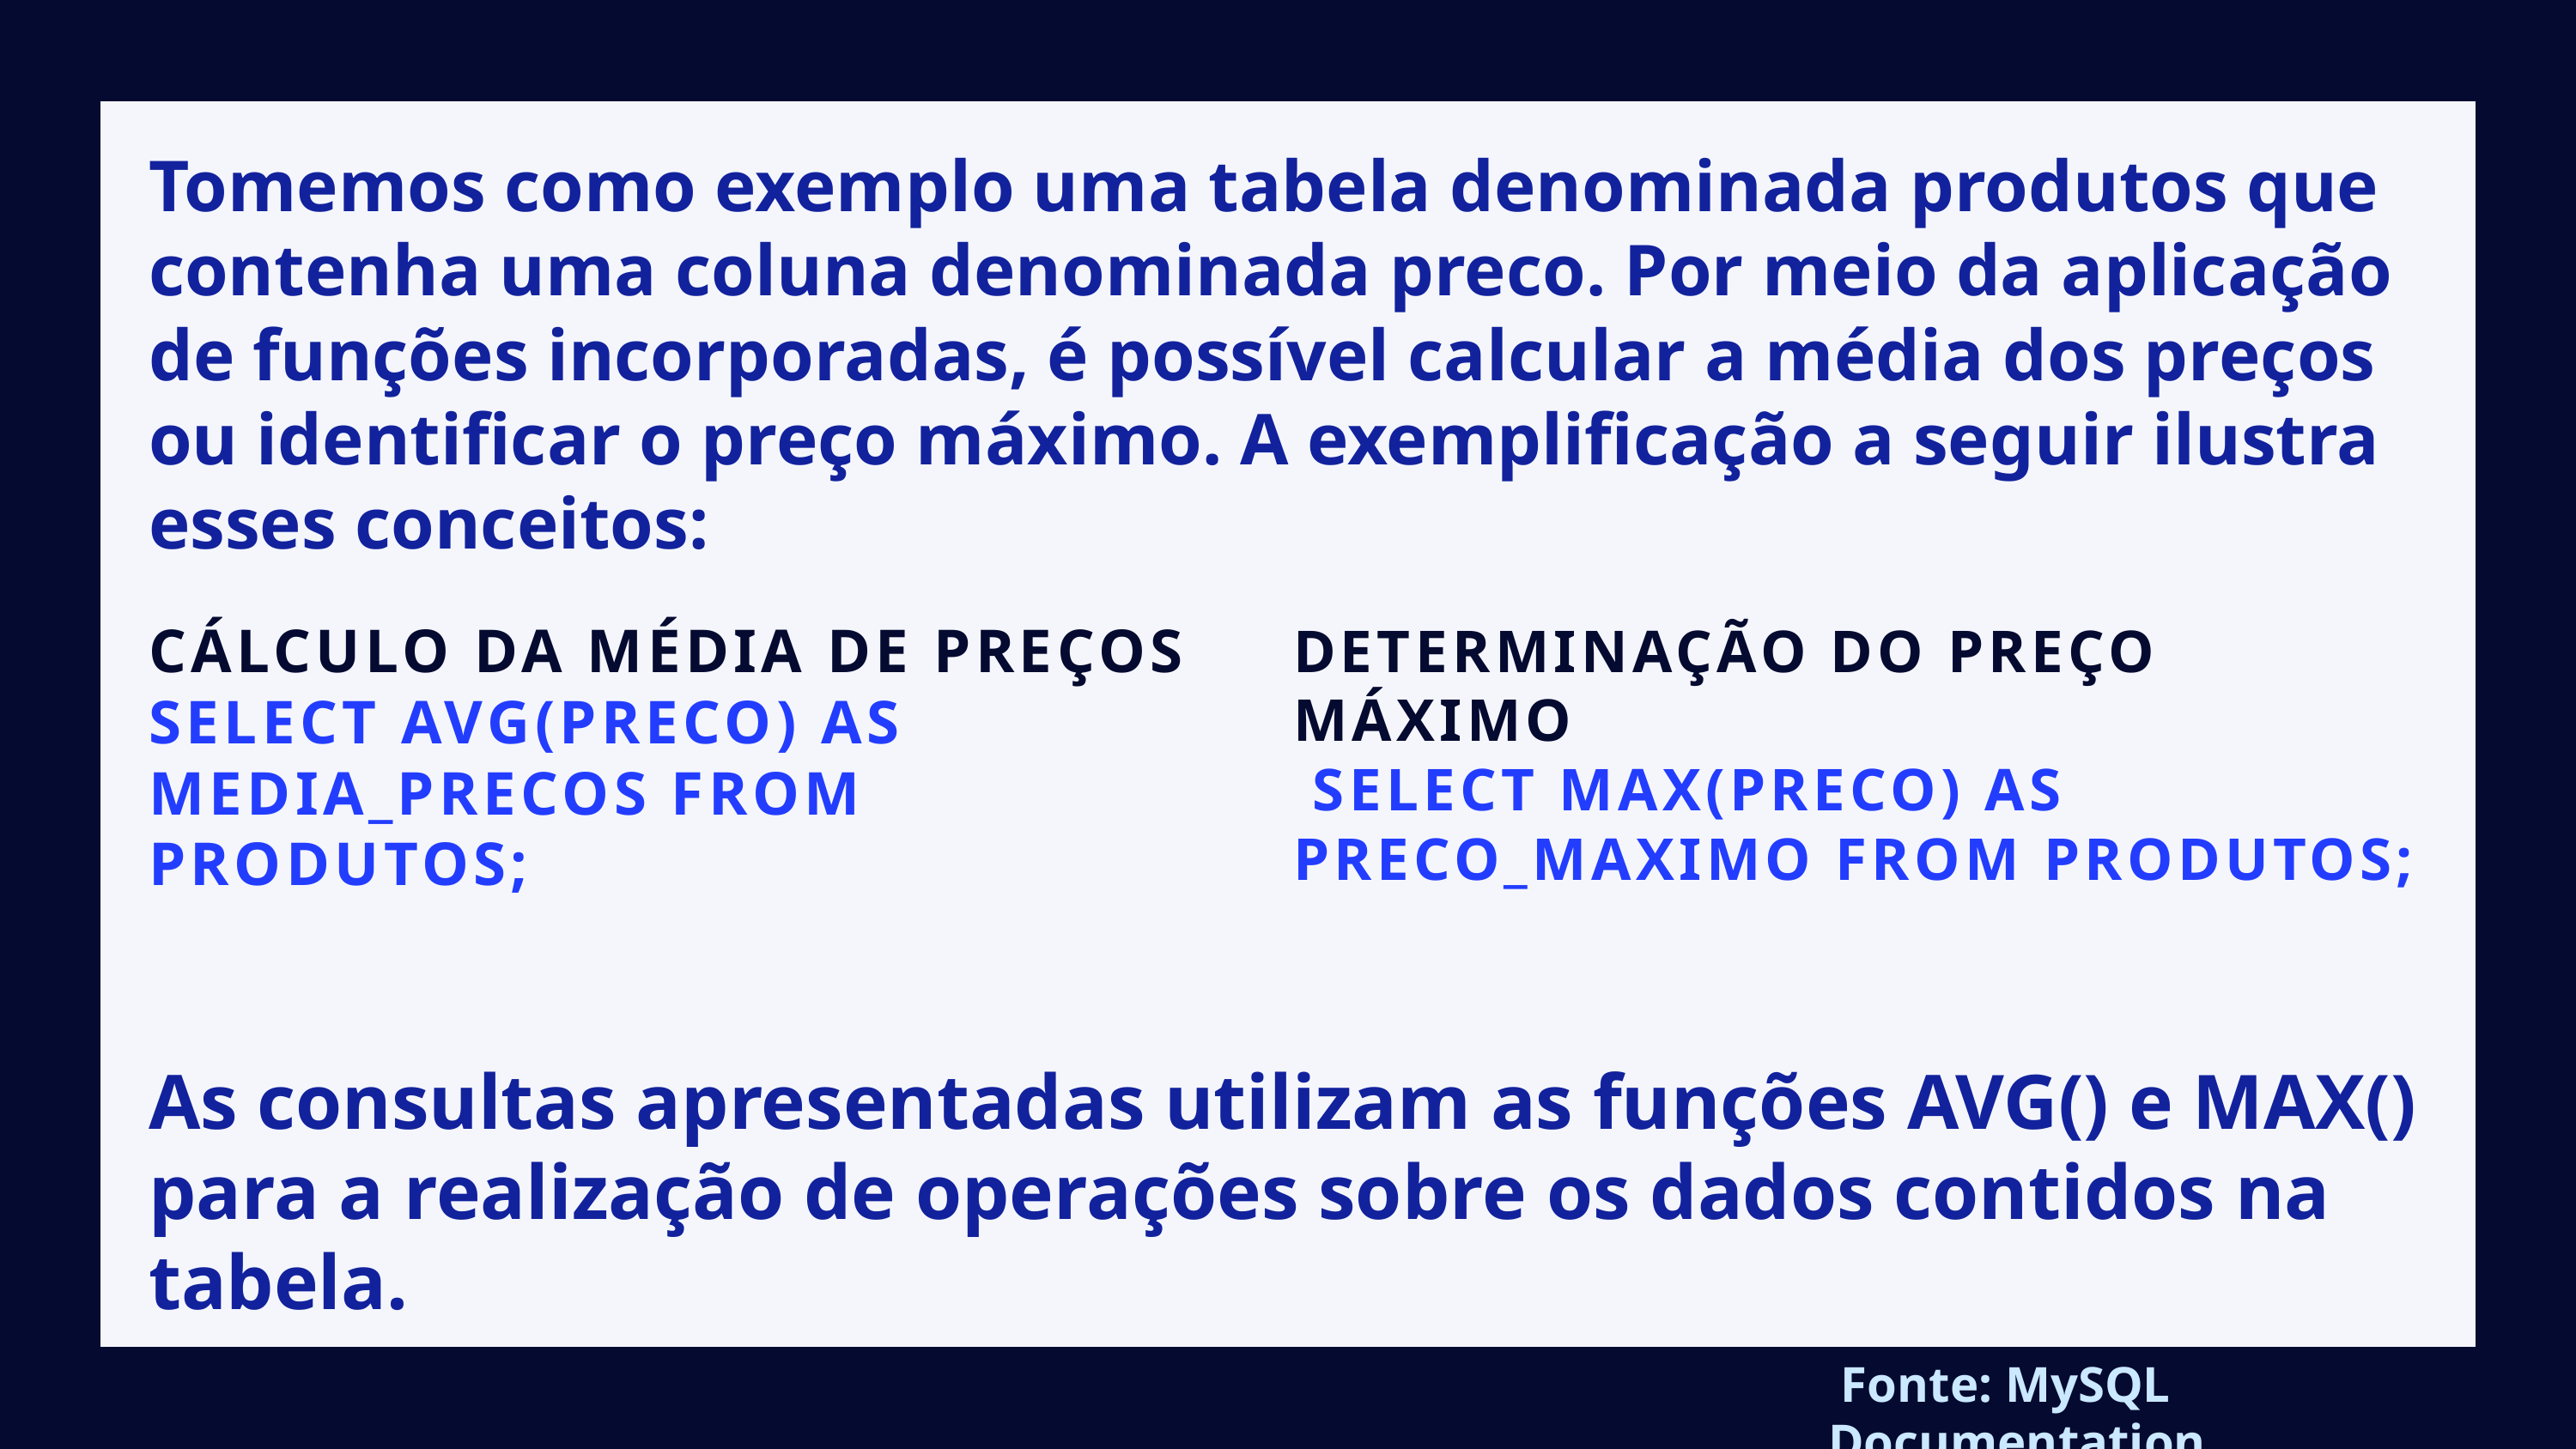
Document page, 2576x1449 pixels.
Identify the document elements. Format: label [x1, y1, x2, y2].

text_box [100, 100, 2476, 1348]
text_box [0, 0, 2576, 1449]
